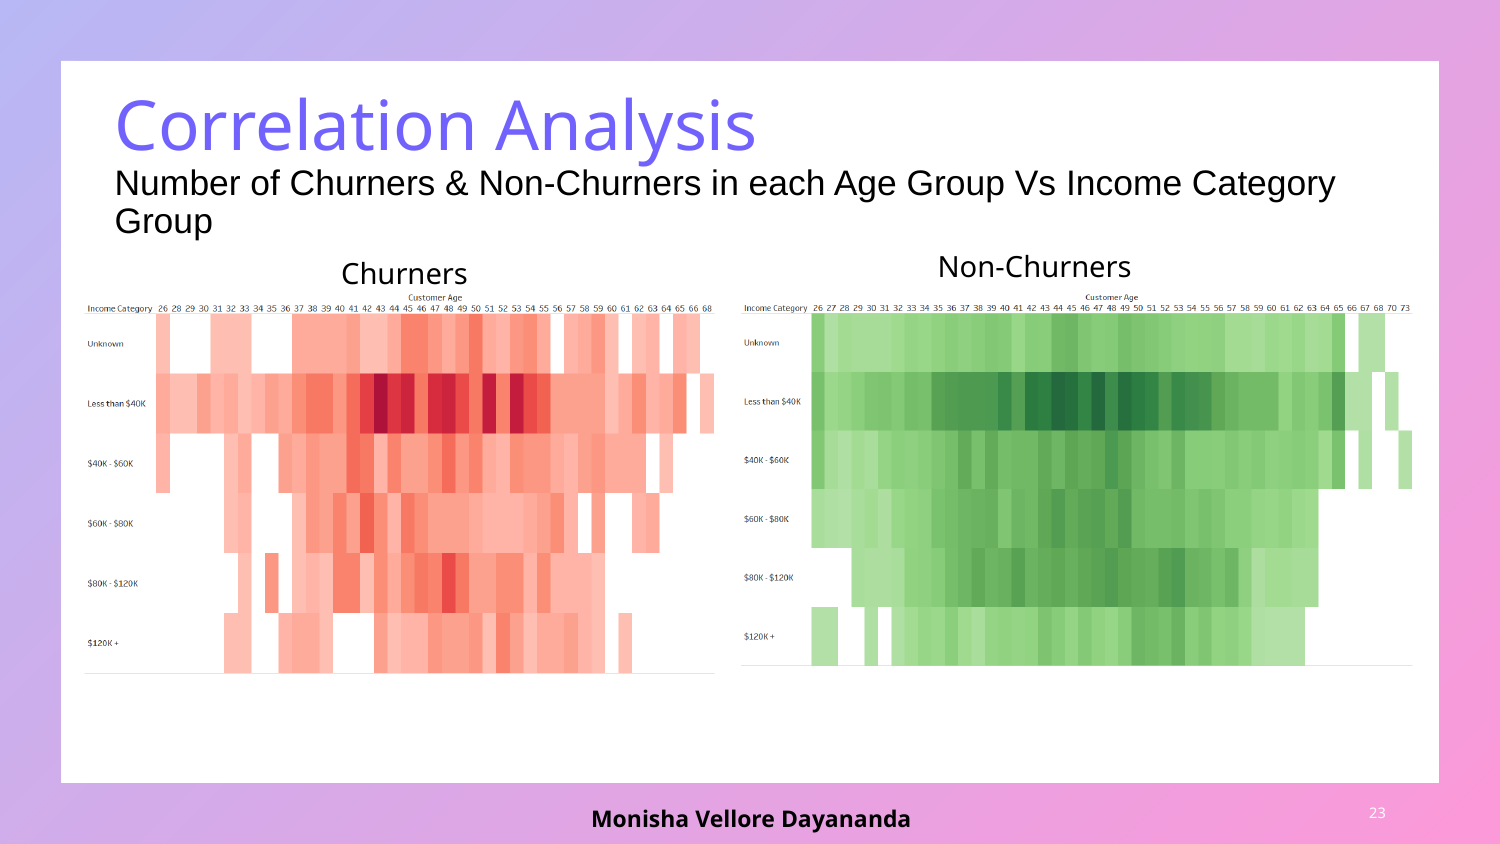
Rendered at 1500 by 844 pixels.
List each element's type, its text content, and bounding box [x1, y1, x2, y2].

slide_number ‹#› [1059, 791, 1397, 836]
text_box Churners [329, 249, 596, 290]
text_box Monisha Vellore Dayananda [511, 791, 1004, 844]
title Correlation Analysis Number of Churners & Non-Churners in each Age Group Vs Income Category Group [103, 84, 1398, 248]
text_box Non-Churners [926, 243, 1193, 284]
picture [82, 292, 731, 677]
picture [740, 285, 1419, 669]
